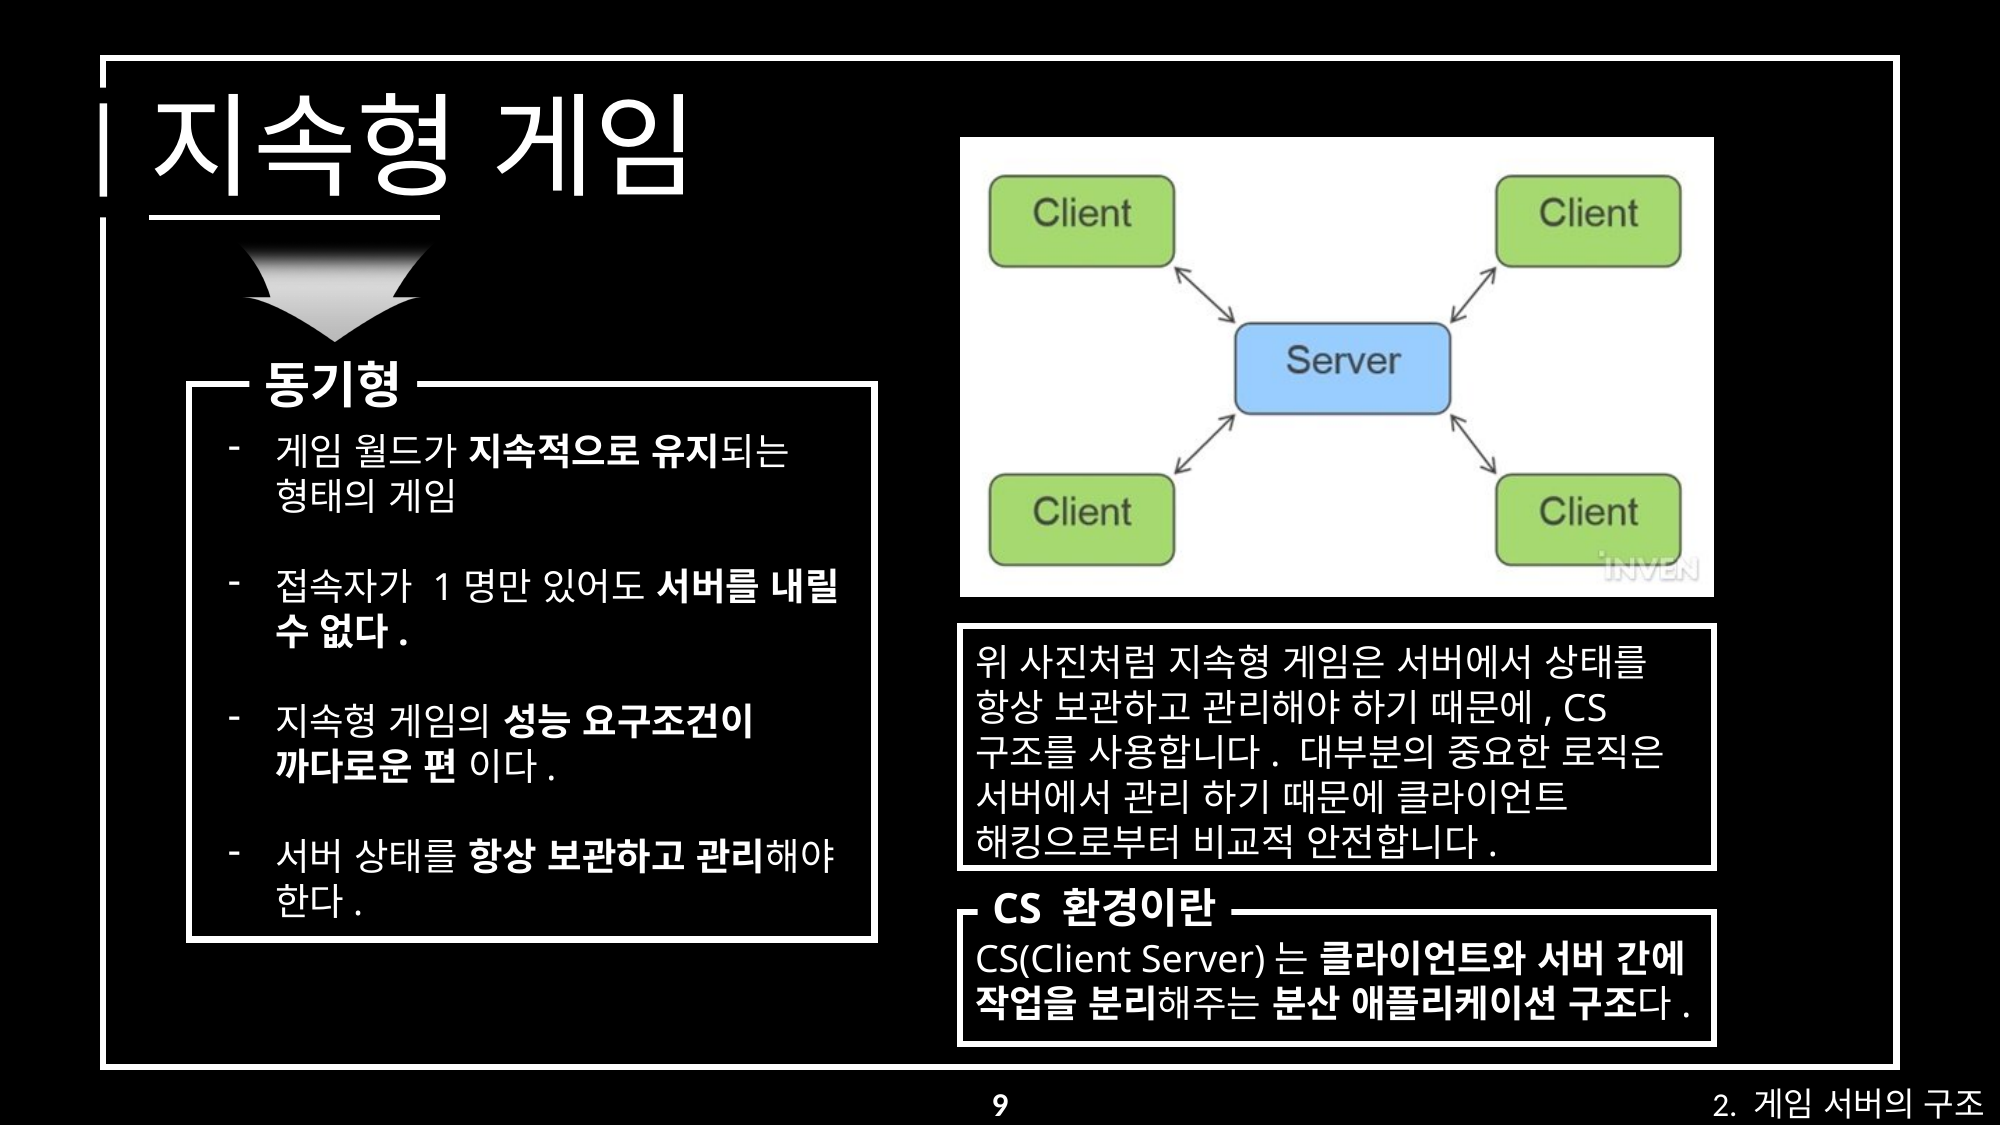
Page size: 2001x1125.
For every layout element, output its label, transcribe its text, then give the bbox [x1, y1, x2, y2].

text_box 9 [0, 1075, 1649, 1125]
picture [212, 238, 455, 342]
text_box [959, 911, 1715, 1045]
text_box 동기형 [249, 345, 418, 421]
text_box 위 사진처럼 지속형 게임은 서버에서 상태를 항상 보관하고 관리해야 하기 때문에, CS 구조를 사용합니다. 대부분의 중요한 로직은 서버에서 관리 하기 때문에 클라이언트 해킹으로부터 비교적 안전합니다. [960, 631, 1714, 872]
title 지속형 게임 [134, 81, 1127, 220]
text_box 게임 월드가 지속적으로 유지되는 형태의 게임 접속자가 1명만 있어도 서버를 내릴 수 없다. 지속형 게임의 성능 요구조건이 까다로운 편 이다. 서버 상태를 항상 보관하고 관리해야 한다. [876, 420, 881, 931]
text_box 2. 게임 서버의 구조 [1649, 1075, 2000, 1125]
picture [960, 137, 1714, 597]
text_box CS 환경이란 [977, 873, 1232, 939]
text_box [102, 57, 1898, 1068]
text_box [99, 102, 108, 198]
text_box [71, 87, 136, 218]
text_box [959, 625, 1715, 869]
text_box [188, 383, 876, 941]
